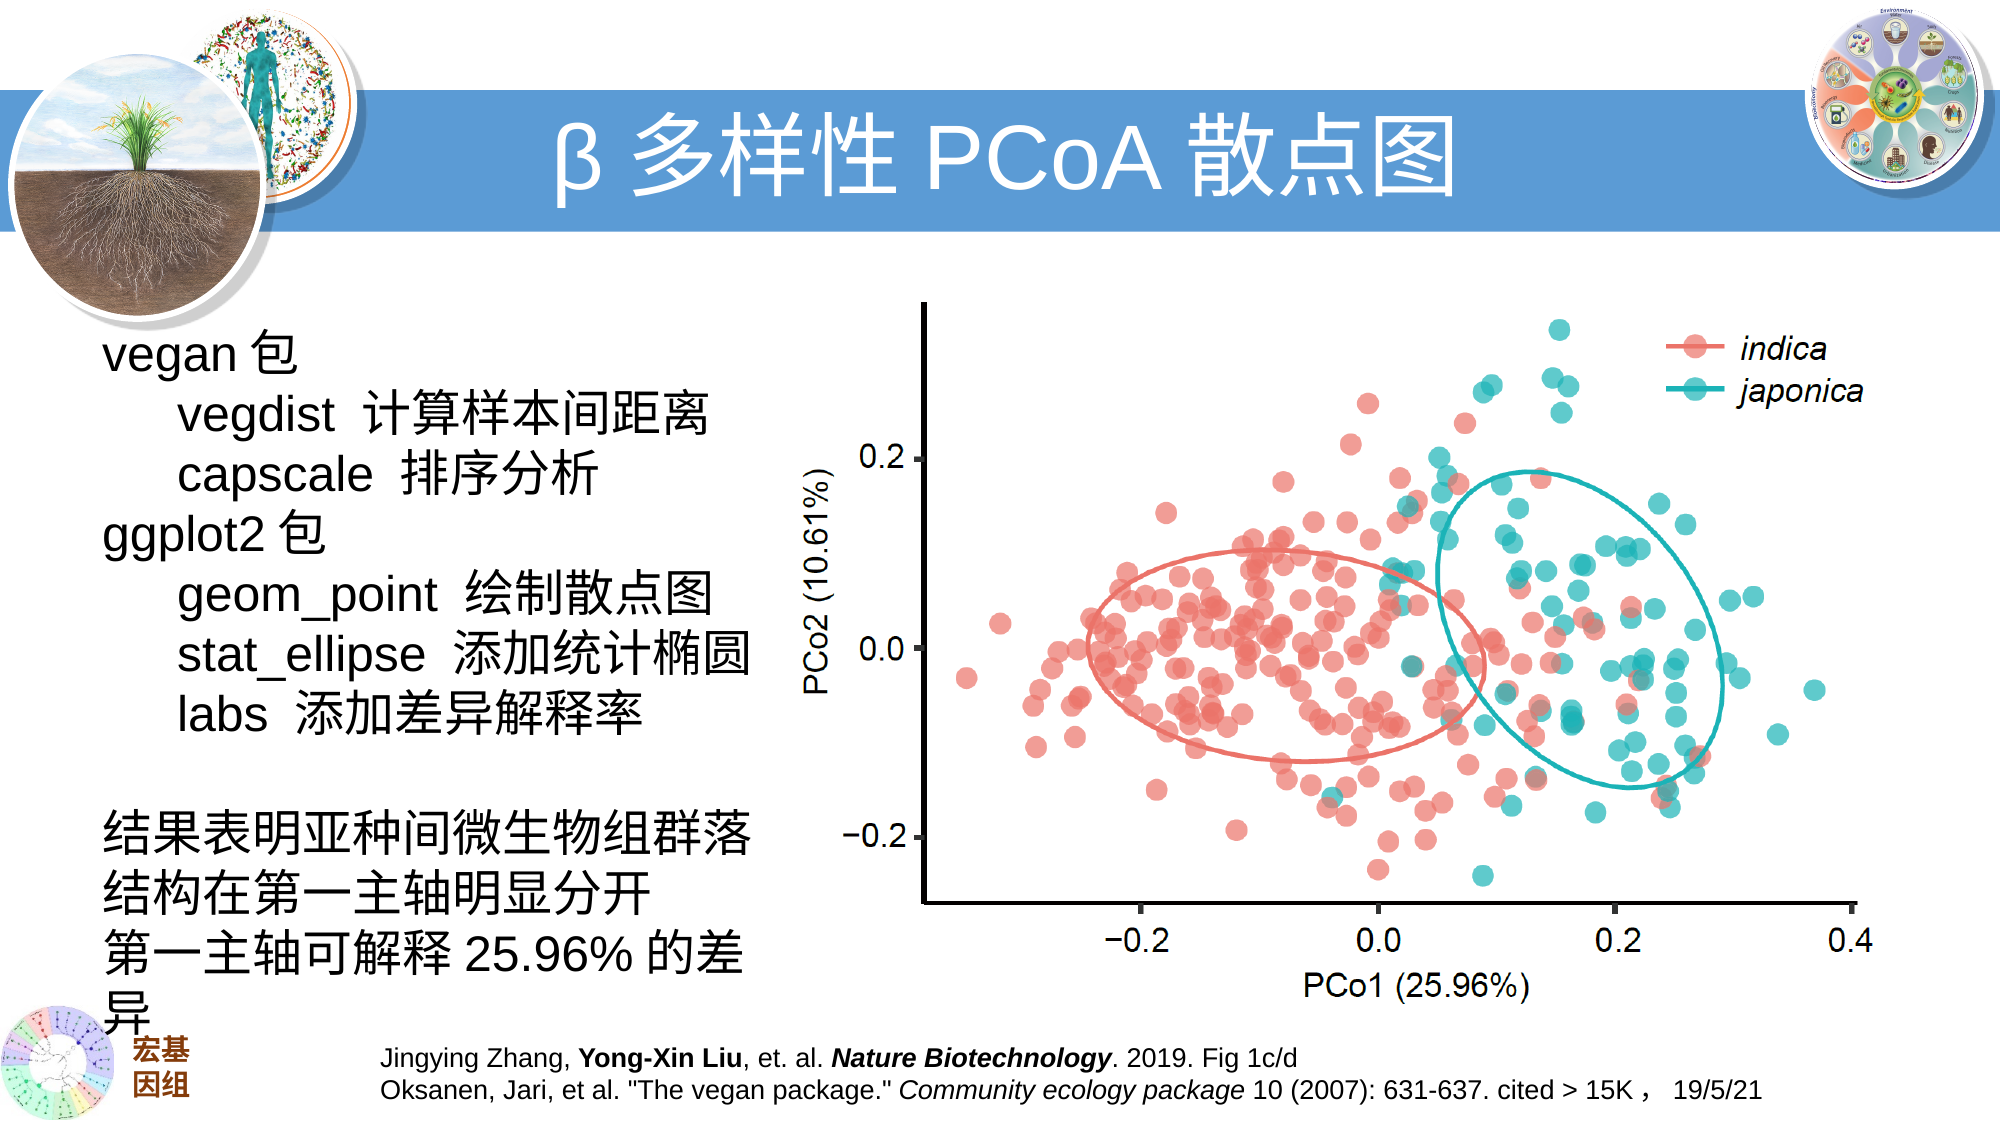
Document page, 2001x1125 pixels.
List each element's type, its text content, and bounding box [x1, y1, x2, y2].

text_box vegan包 vegdist 计算样本间距离 capscale 排序分析 ggplot2包 geom_point 绘制散点图 stat_ellipse 添加统计椭圆 labs 添加差异解释率 结果表明亚种间微生物组群落结构在第一主轴明显分开 第一主轴可解释25.96%的差异 [87, 313, 796, 1049]
picture [180, 8, 344, 72]
picture [15, 55, 244, 313]
title β多样性PCoA散点图 [143, 72, 1869, 248]
picture [1813, 7, 1977, 183]
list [794, 297, 1880, 1012]
text_box Jingying Zhang, Yong-Xin Liu, et. al. Nature Biotechnology. 2019. Fig 1c/d Oksanen, Jari, et al. "The vegan package." Community ecology package 10 (2007): 631-637. cited > 15K，19/5/21 [365, 1032, 1975, 1113]
picture [0, 1005, 114, 1120]
